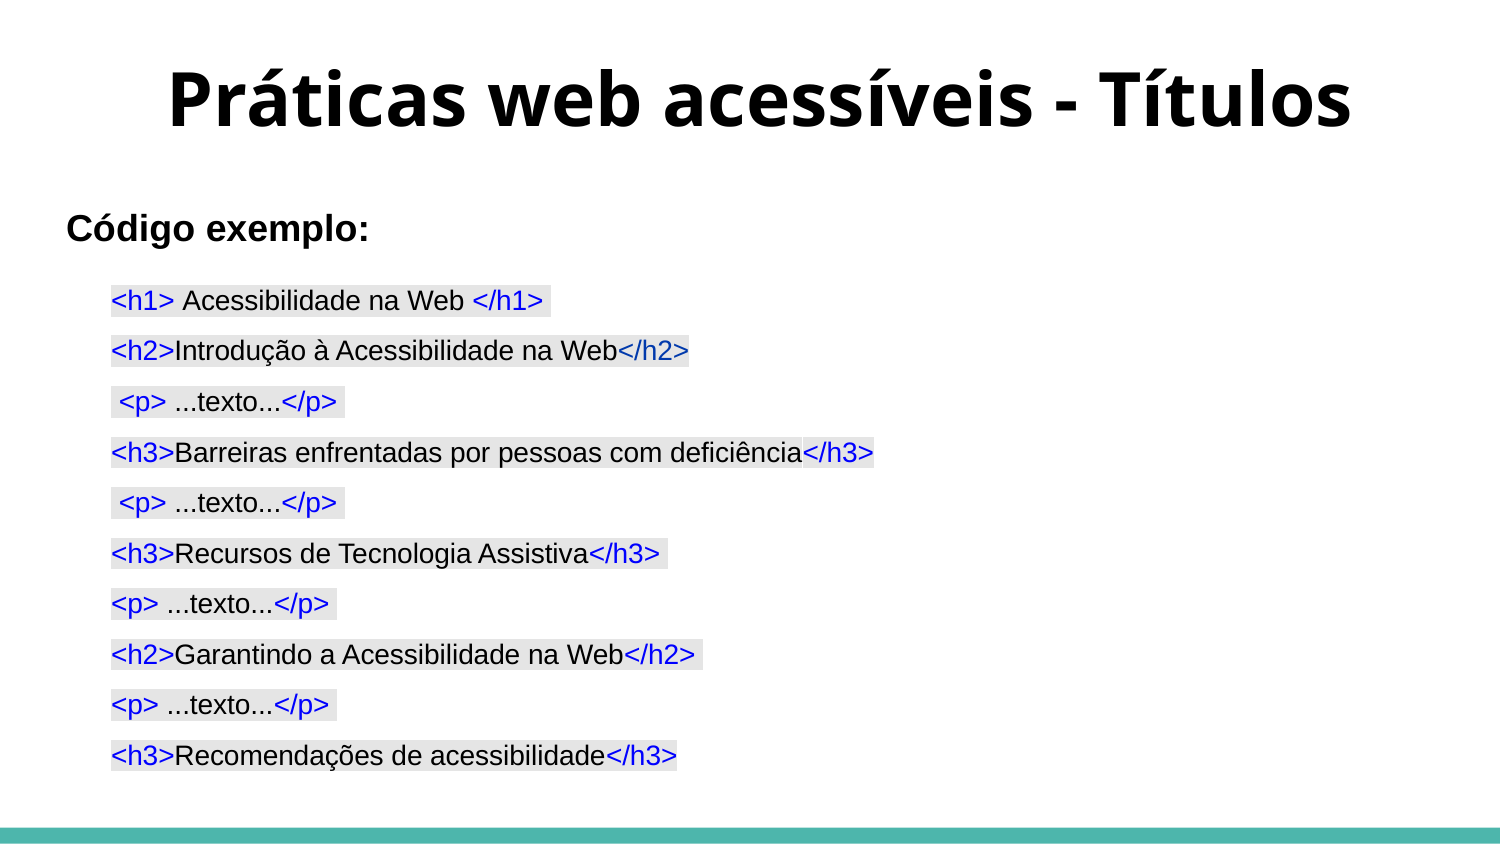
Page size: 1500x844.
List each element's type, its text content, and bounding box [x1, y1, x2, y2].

title Práticas web acessíveis - Títulos [61, 36, 1460, 131]
list Código exemplo: <h1> Acessibilidade na Web </h1> <h2>Introdução à Acessibilidade na Web</h2> <p> ...texto...</p> <h3>Barreiras enfrentadas por pessoas com deficiência</h3> <p> ...texto...</p> <h3>Recursos de Tecnologia Assistiva</h3> <p> ...texto...</p> <h2>Garantindo a Acessibilidade na Web</h2> <p> ...texto...</p> <h3>Recomendações de acessibilidade</h3> [51, 130, 1449, 807]
